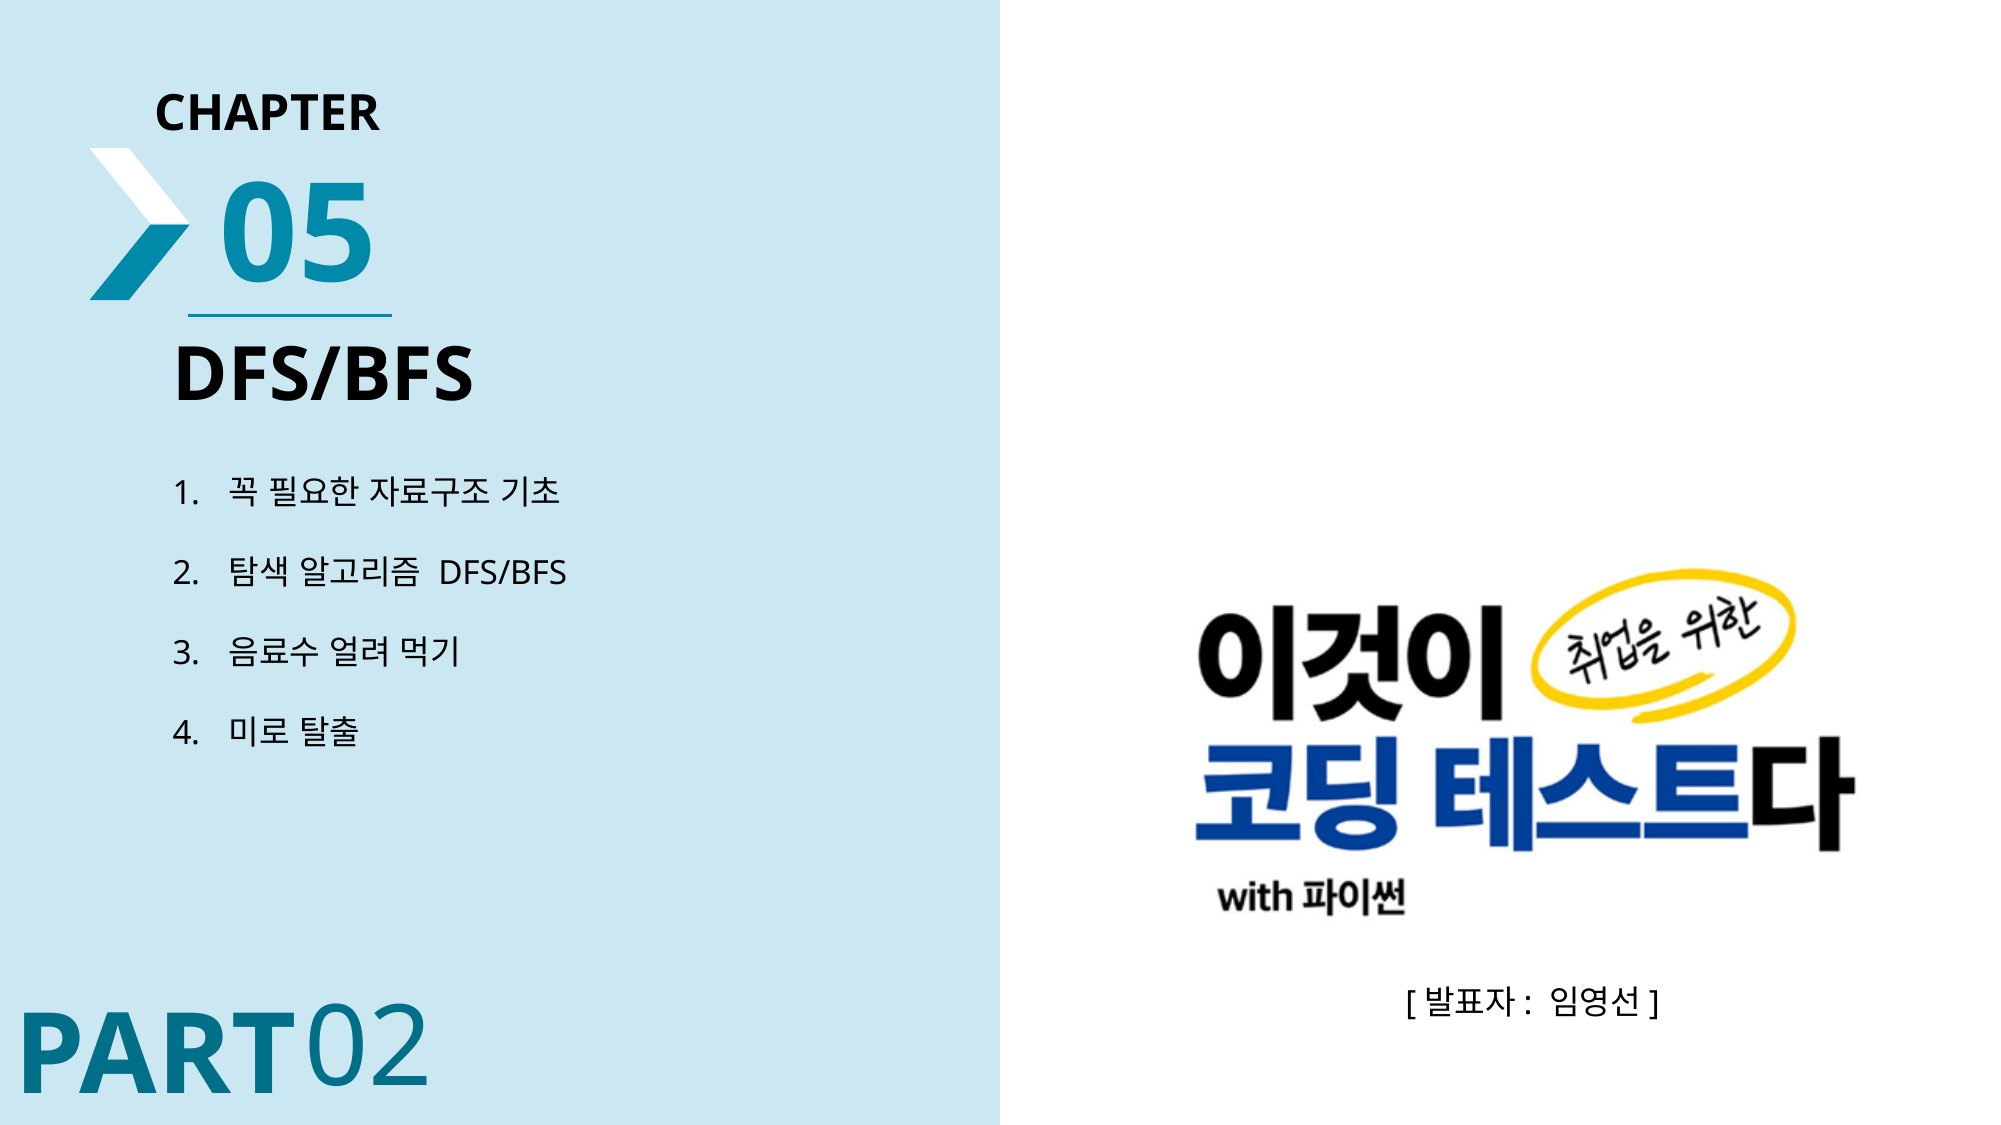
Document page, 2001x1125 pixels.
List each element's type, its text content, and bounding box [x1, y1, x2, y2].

text_box 02 [289, 965, 512, 1116]
picture [0, 0, 1000, 1125]
text_box 꼭 필요한 자료구조 기초 탐색 알고리즘 DFS/BFS 음료수 얼려 먹기 미로 탈출 [157, 424, 677, 759]
text_box DFS/BFS [157, 318, 776, 424]
picture [1182, 562, 1864, 925]
text_box 05 [205, 136, 404, 317]
text_box [발표자: 임영선] [1265, 973, 1800, 1029]
